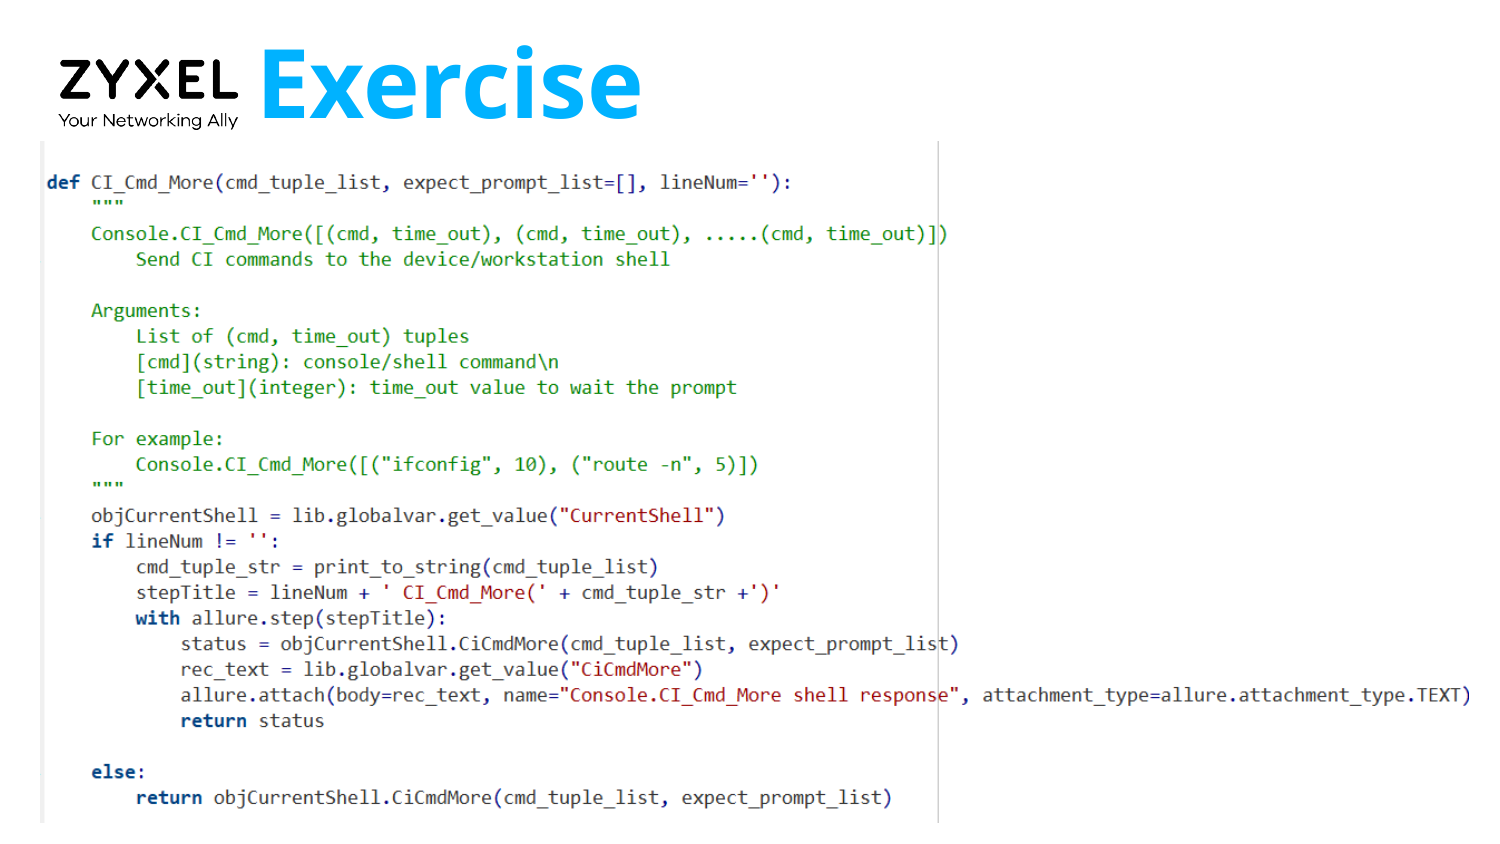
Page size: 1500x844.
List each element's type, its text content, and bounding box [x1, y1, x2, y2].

picture [0, 20, 1469, 823]
title Exercise [256, 35, 1387, 140]
